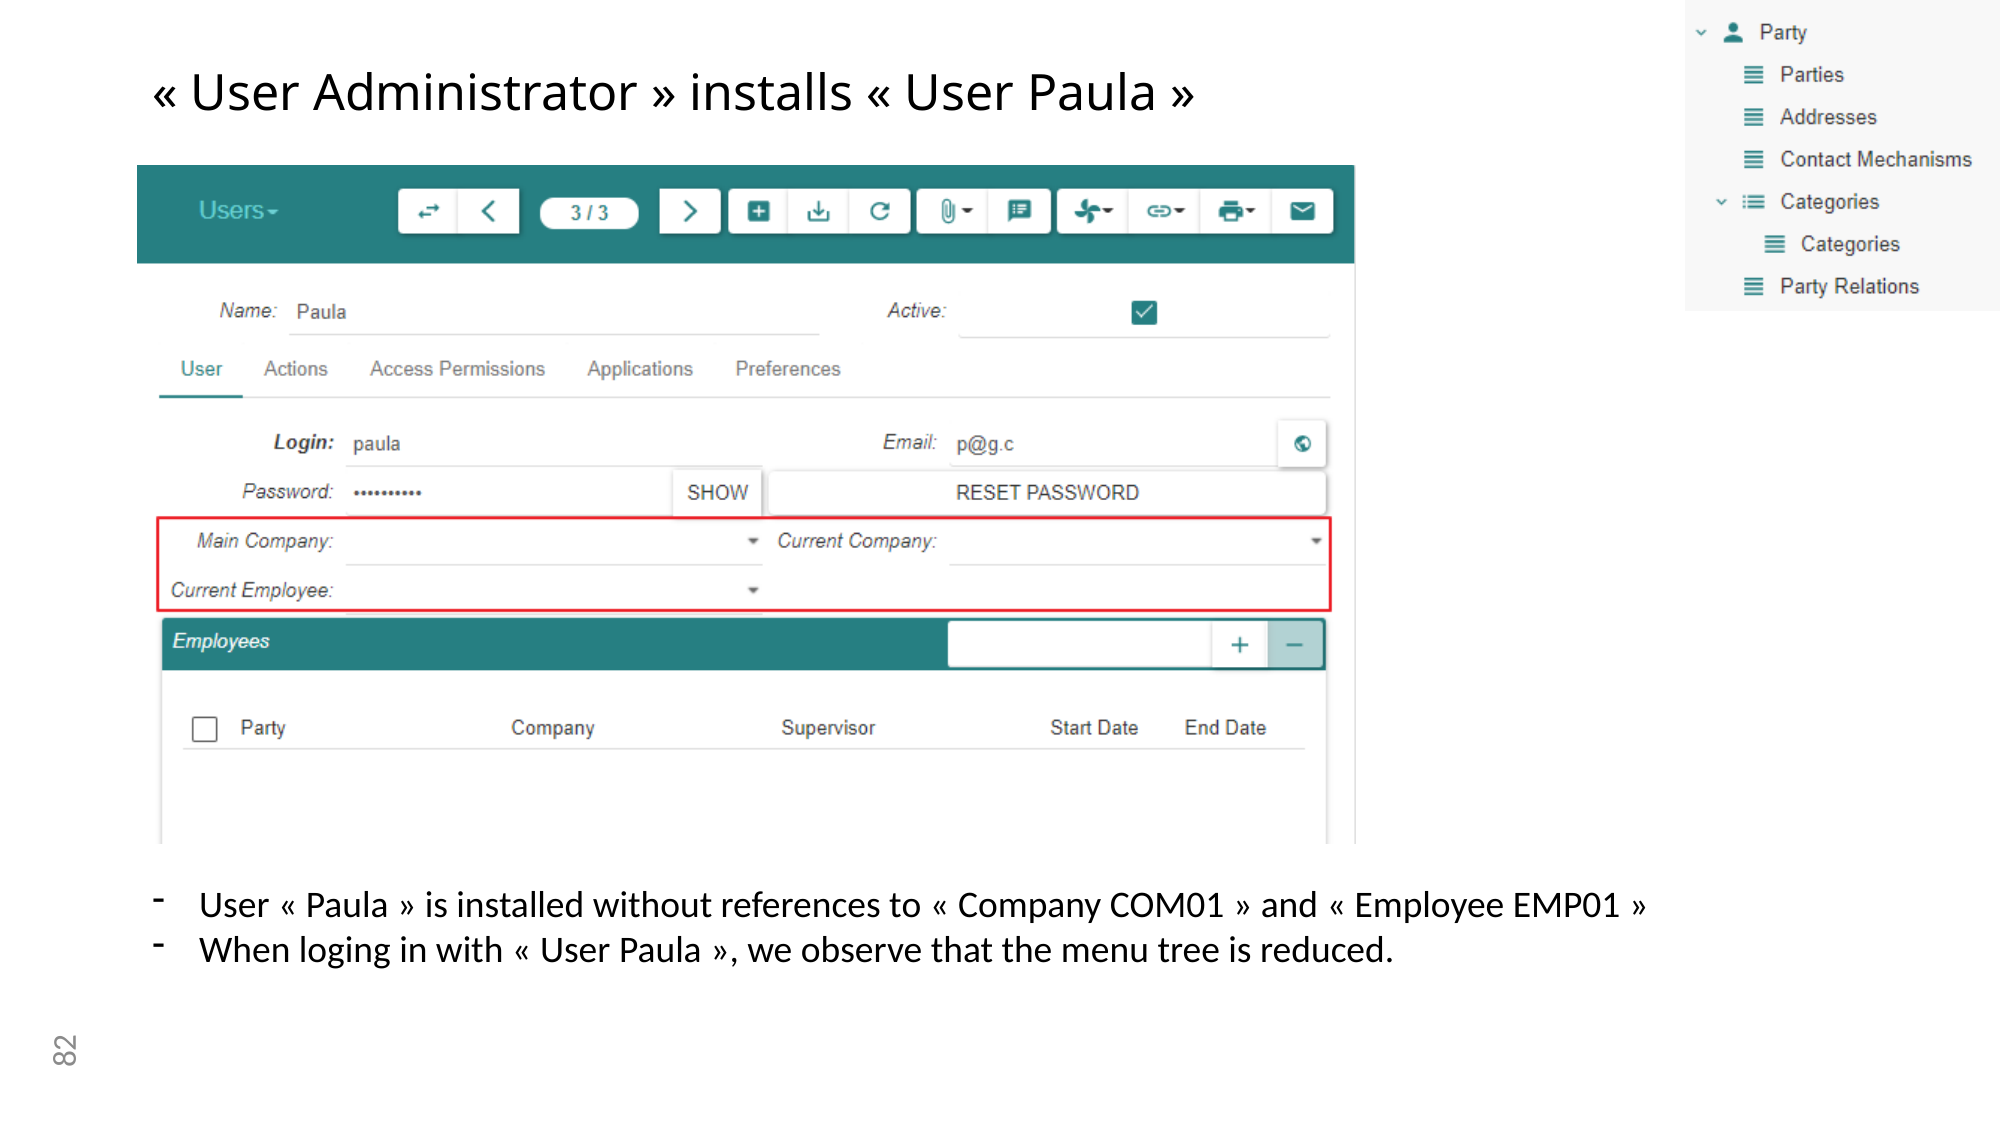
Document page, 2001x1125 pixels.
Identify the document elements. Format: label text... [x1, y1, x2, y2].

picture [1685, 0, 2000, 311]
title « User Administrator » installs « User Paula » [137, 59, 1685, 136]
text_box User « Paula » is installed without references to « Company COM01 » and « Employee EMP01 » When loging in with « User Paula », we observe that the menu tree is reduced. [137, 873, 1734, 978]
slide_number 82 [32, 995, 93, 1108]
picture [137, 165, 1356, 844]
